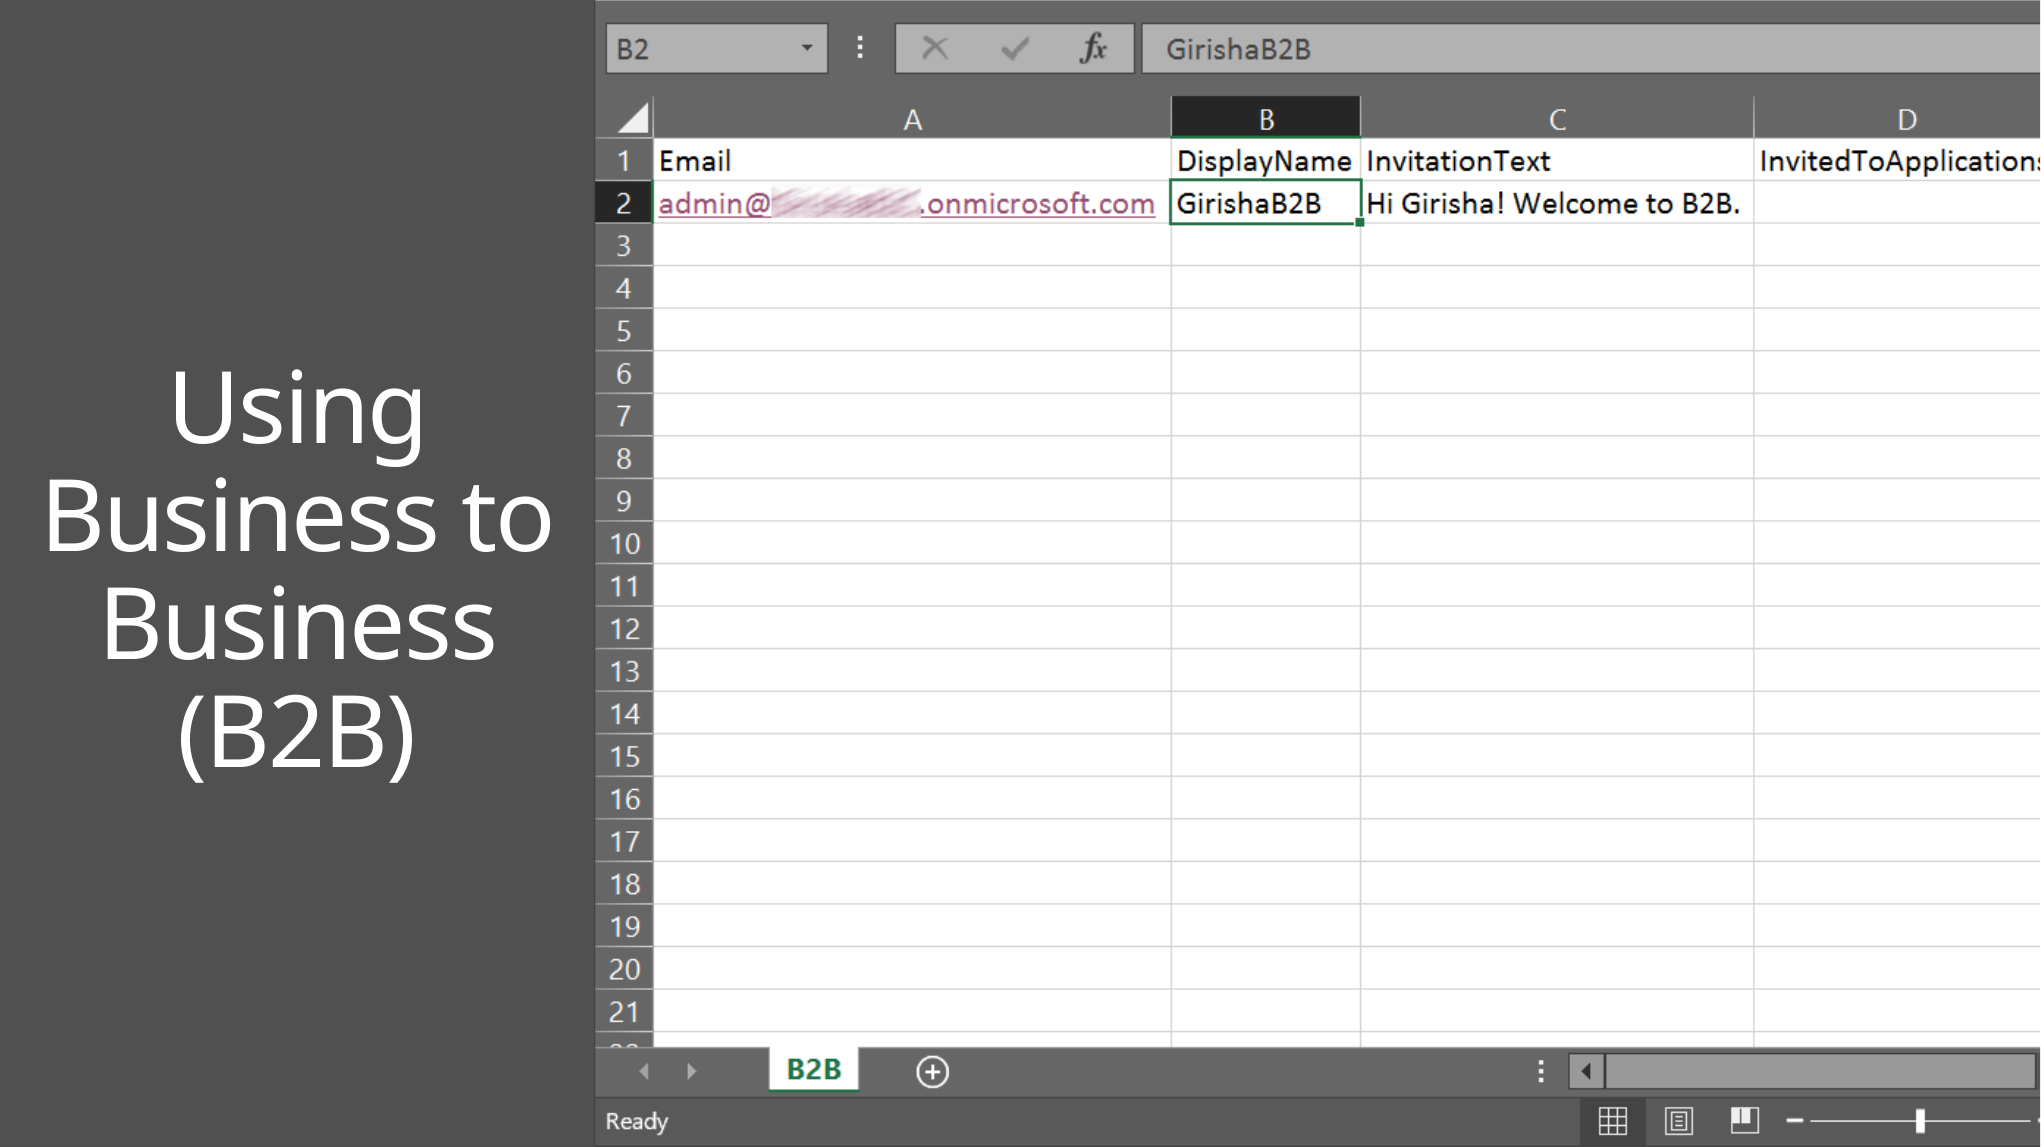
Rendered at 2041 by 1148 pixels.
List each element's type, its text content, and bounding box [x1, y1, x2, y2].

title Using Business to Business (B2B) [0, 342, 594, 803]
picture [594, 0, 2041, 1147]
